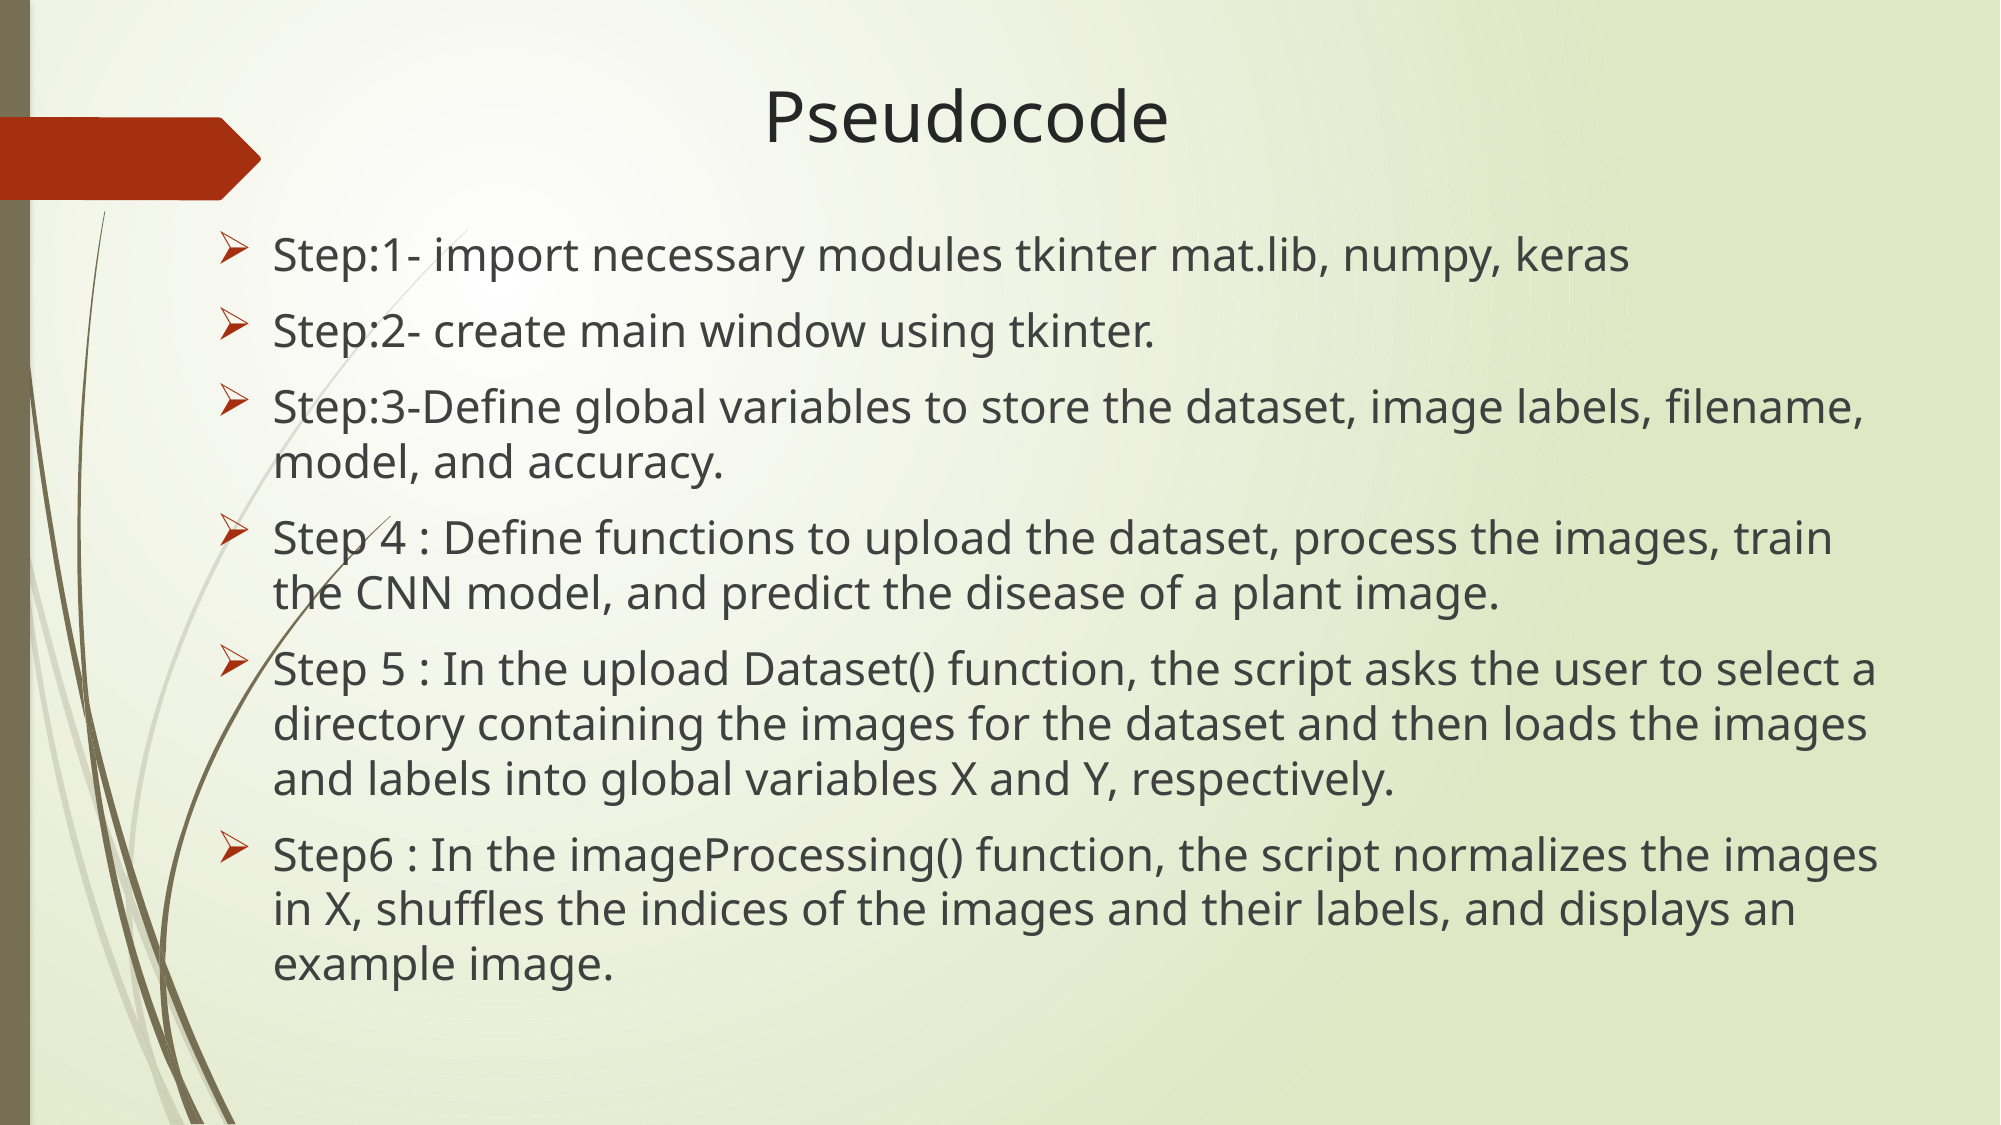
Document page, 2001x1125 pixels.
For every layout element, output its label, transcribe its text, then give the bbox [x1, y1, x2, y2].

list Step:1- import necessary modules tkinter mat.lib, numpy, keras Step:2- create main window using tkinter. Step:3-Define global variables to store the dataset, image labels, filename, model, and accuracy. Step 4 : Define functions to upload the dataset, process the images, train the CNN model, and predict the disease of a plant image. Step 5 : In the upload Dataset() function, the script asks the user to select a directory containing the images for the dataset and then loads the images and labels into global variables X and Y, respectively. Step6 : In the imageProcessing() function, the script normalizes the images in X, shuffles the indices of the images and their labels, and displays an example image. [201, 218, 1912, 1023]
title Pseudocode [748, 63, 1310, 180]
